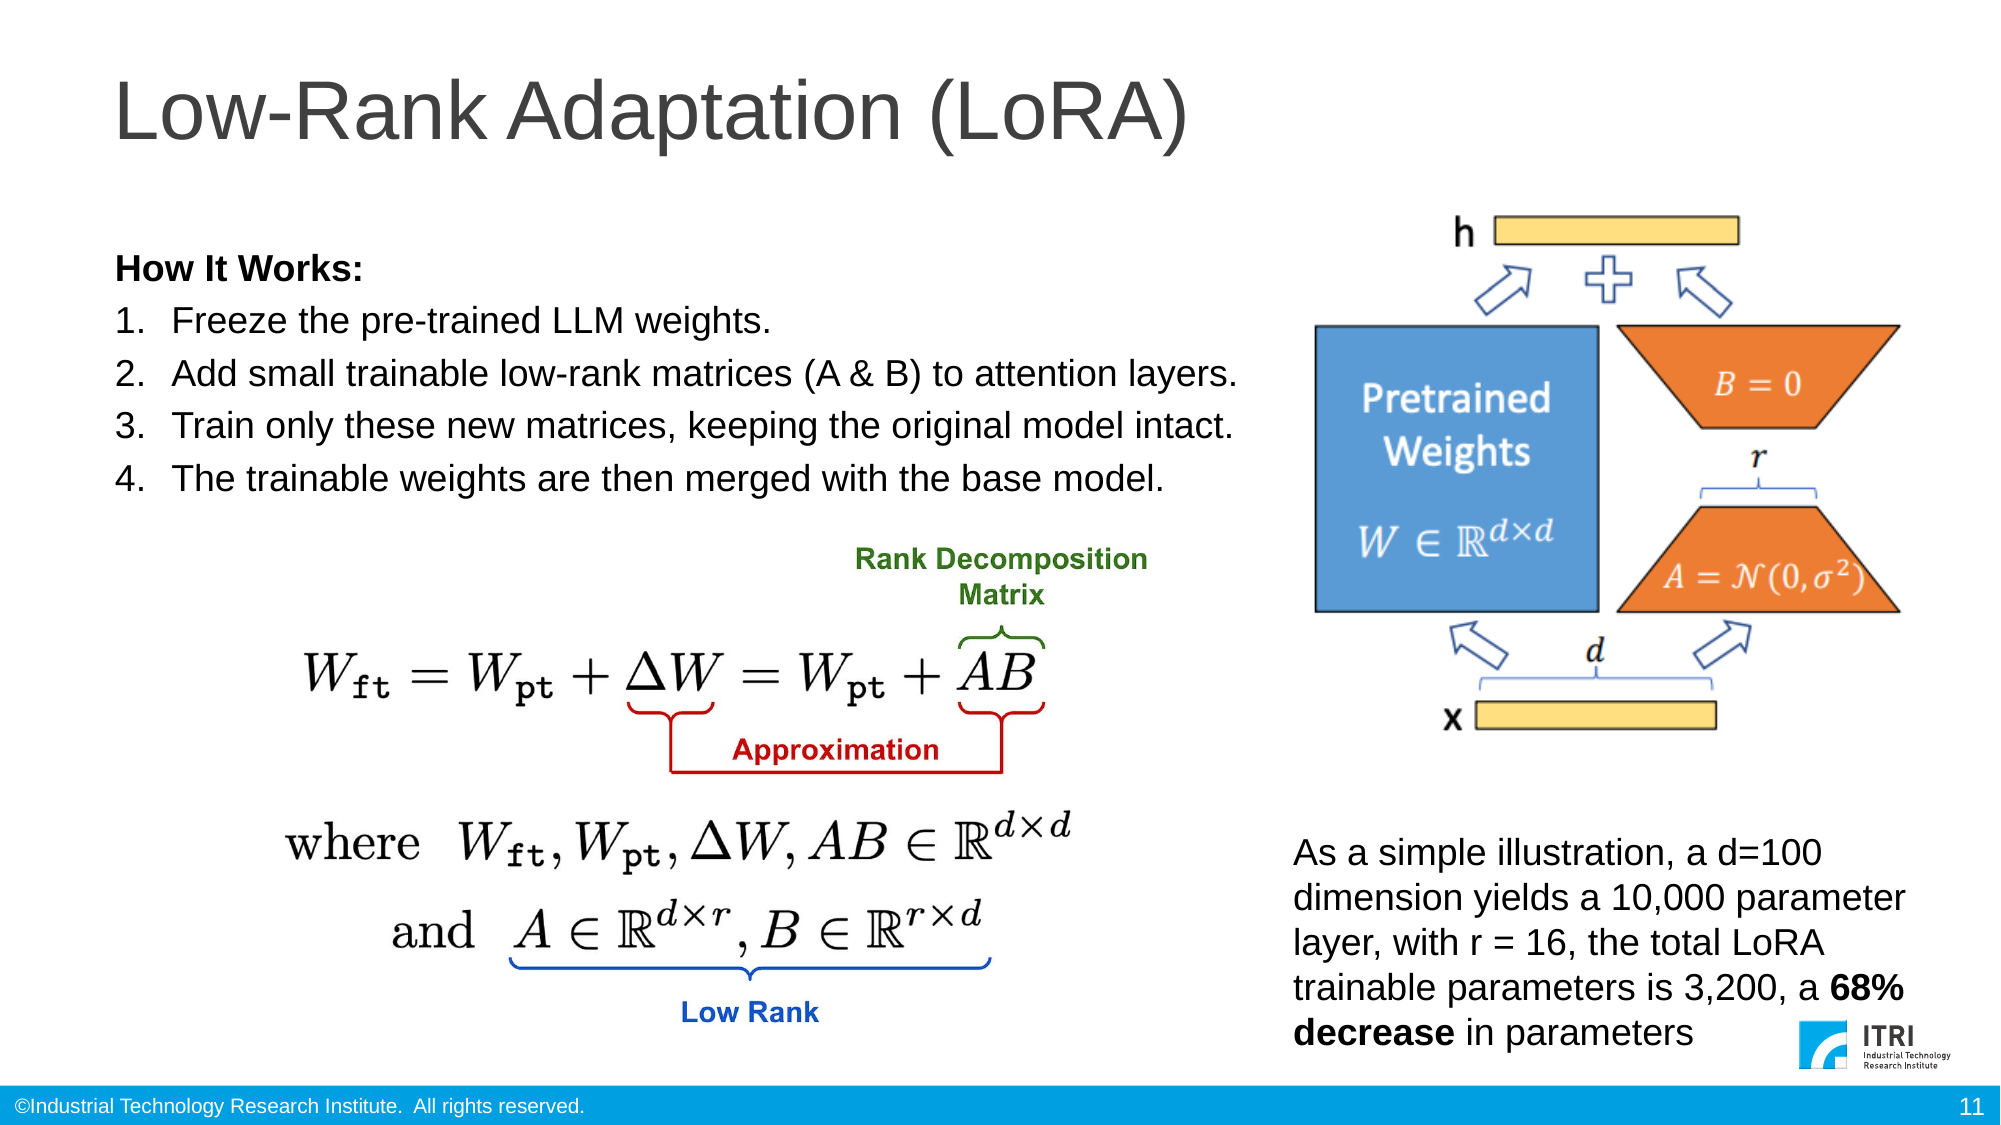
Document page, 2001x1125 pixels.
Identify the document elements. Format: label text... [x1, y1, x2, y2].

slide_number 11 [1874, 1085, 2000, 1125]
text_box As a simple illustration, a d=100 dimension yields a 10,000 parameter layer, with r = 16, the total LoRA trainable parameters is 3,200, a 68% decrease in parameters [1278, 820, 1938, 1061]
title Low-Rank Adaptation (LoRA) [98, 48, 1930, 198]
picture [1290, 189, 1938, 781]
picture [242, 505, 1193, 1056]
list How It Works: Freeze the pre-trained LLM weights. Add small trainable low-rank matrices (A & B) to attention layers. Train only these new matrices, keeping the original model intact. The trainable weights are then merged with the base model. [99, 236, 1930, 1017]
